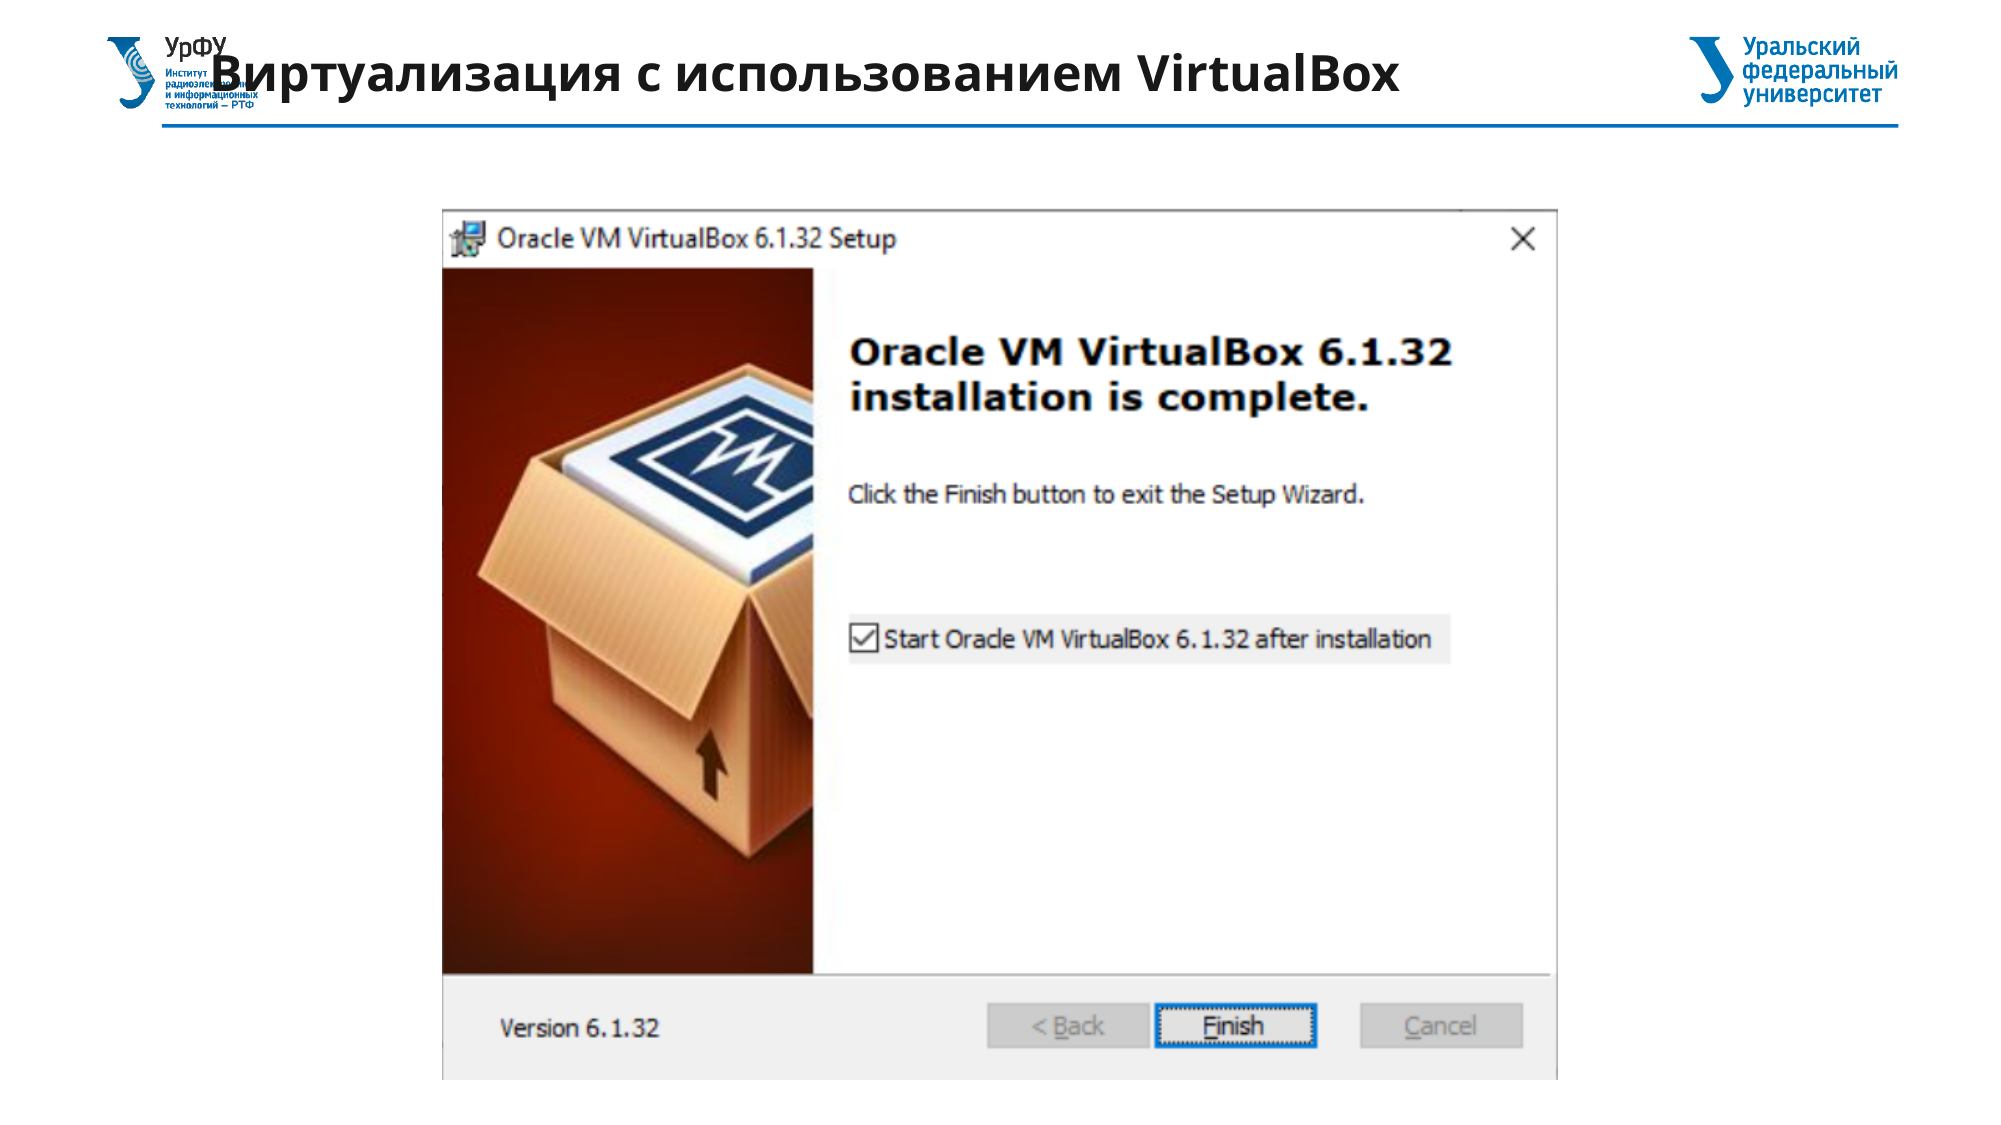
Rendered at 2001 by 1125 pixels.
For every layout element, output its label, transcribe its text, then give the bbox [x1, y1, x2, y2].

picture [107, 37, 258, 109]
text_box Виртуализация с использованием VirtualBox [194, 34, 1416, 109]
text_box [161, 123, 1899, 129]
picture [442, 208, 1558, 1080]
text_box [1687, 35, 1899, 109]
